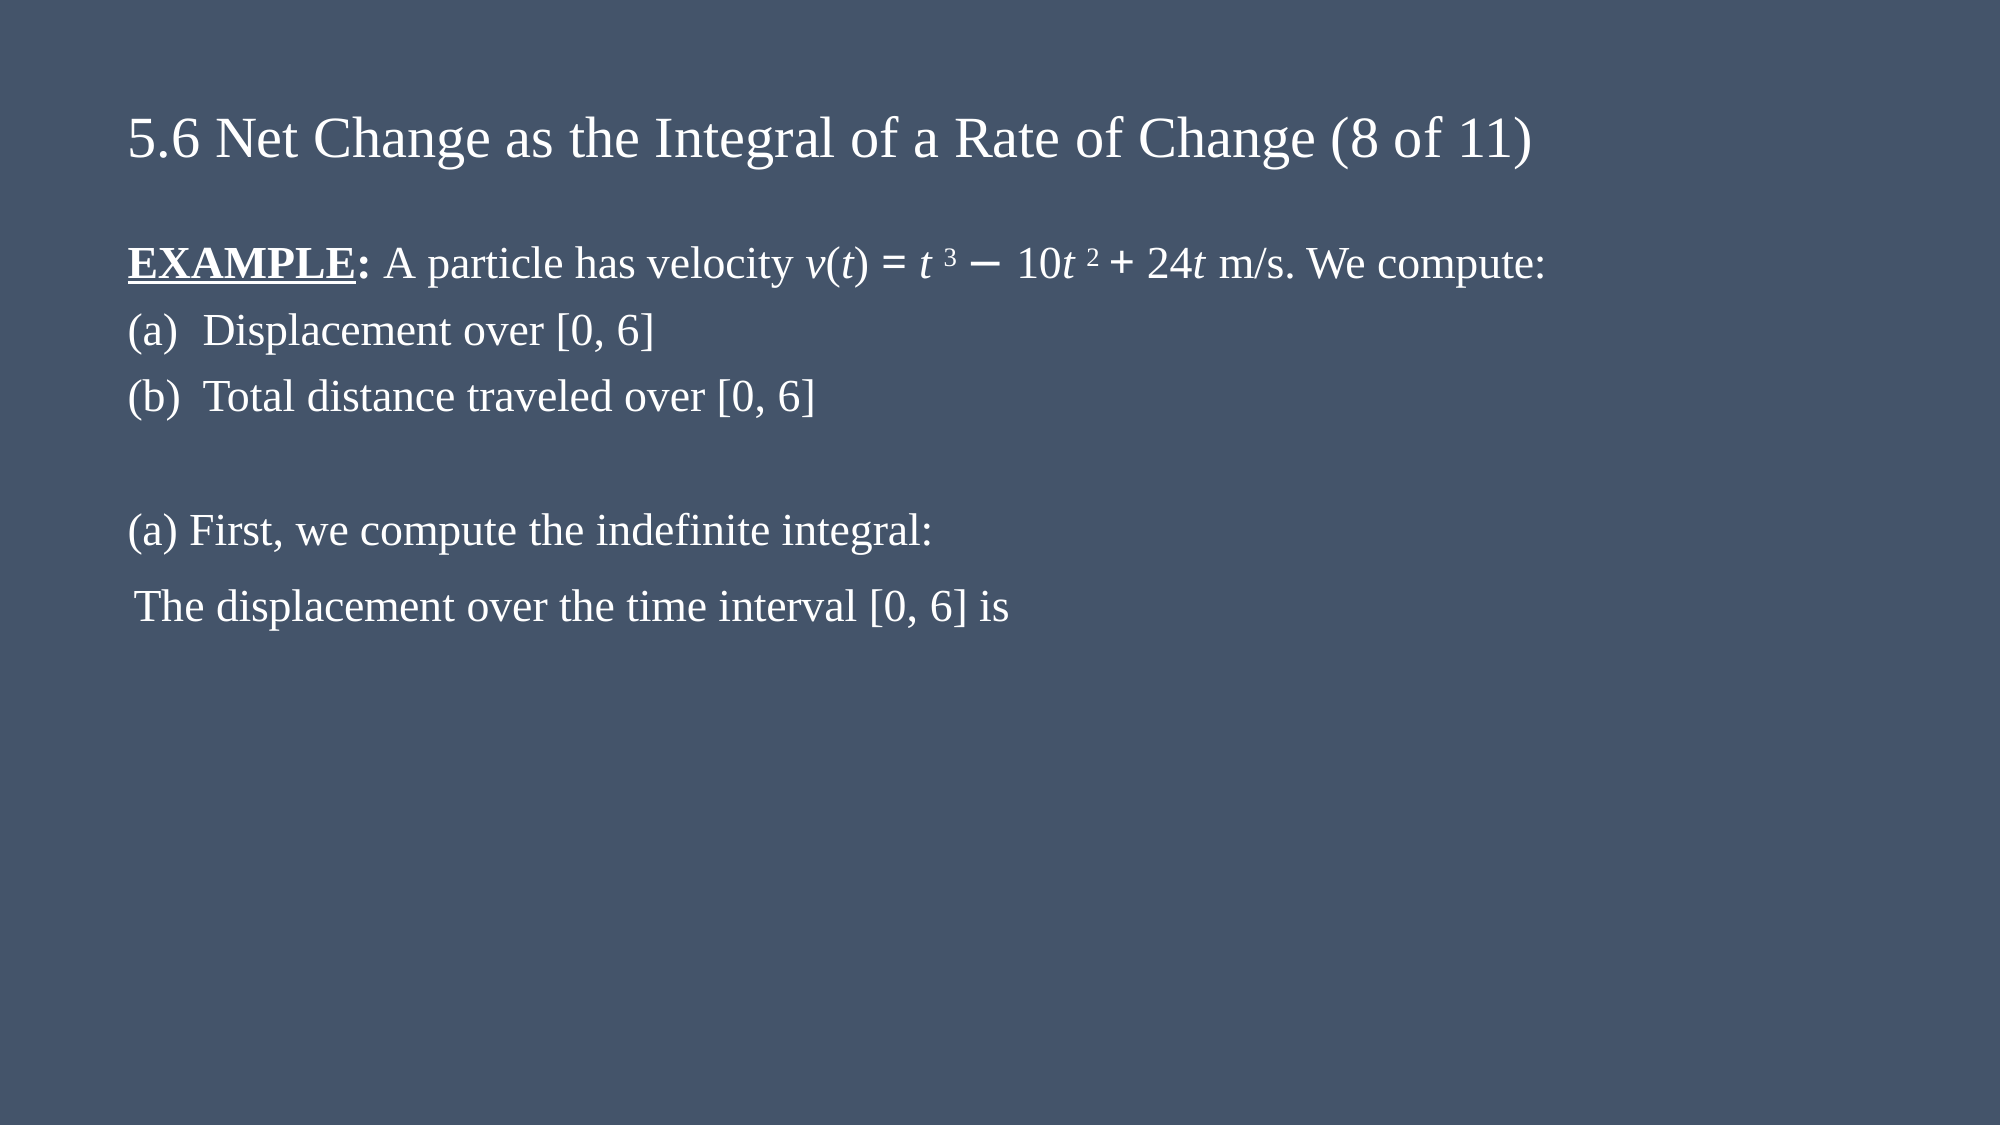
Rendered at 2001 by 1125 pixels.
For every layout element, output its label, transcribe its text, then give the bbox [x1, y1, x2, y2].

title 5.6 Net Change as the Integral of a Rate of Change (8 of 11) [112, 99, 1775, 203]
